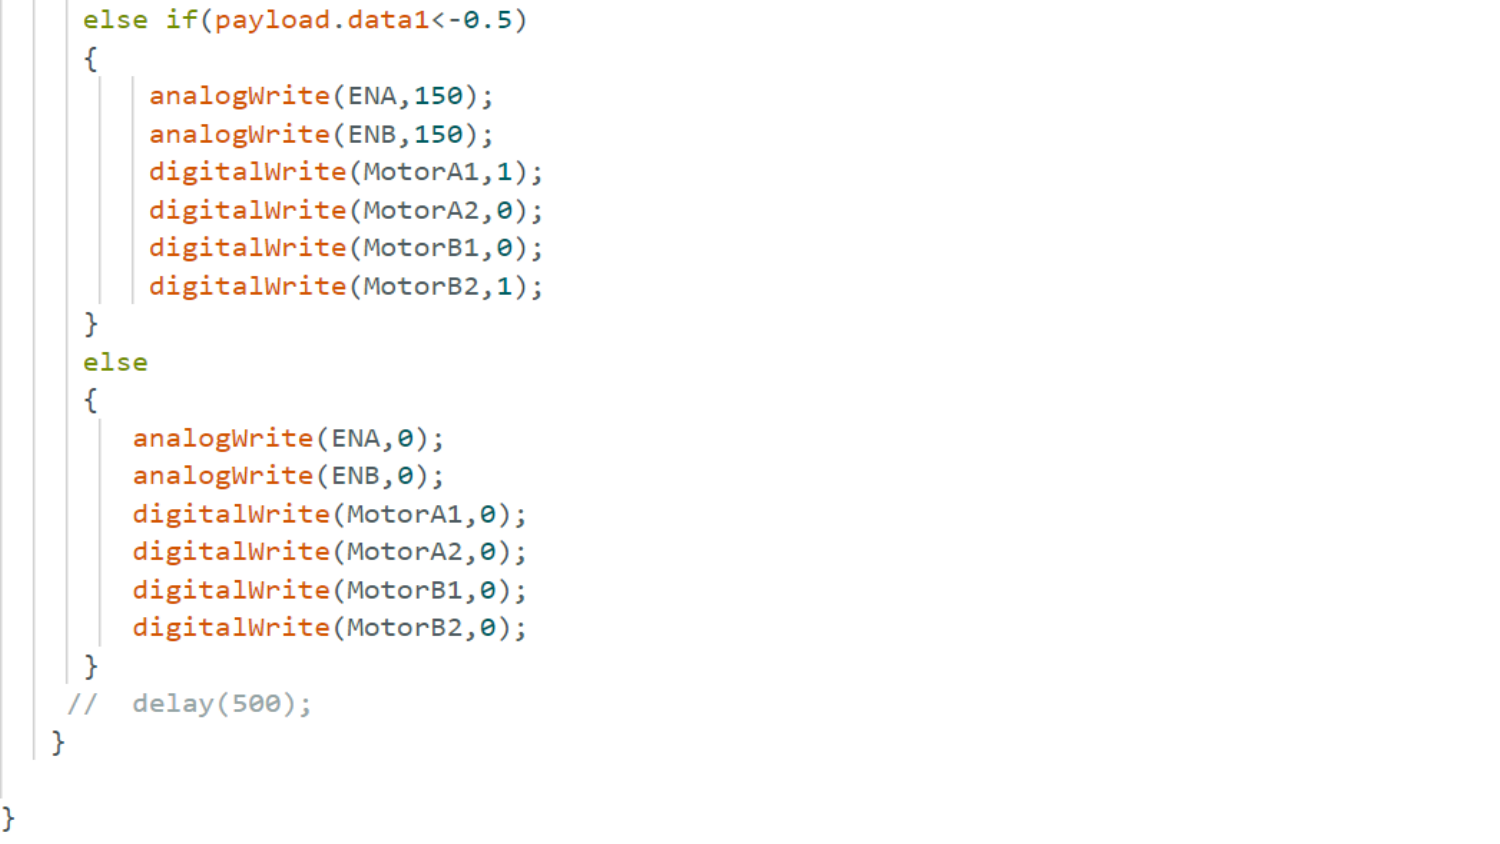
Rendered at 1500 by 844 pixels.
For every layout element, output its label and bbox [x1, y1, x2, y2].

picture [0, 0, 576, 844]
